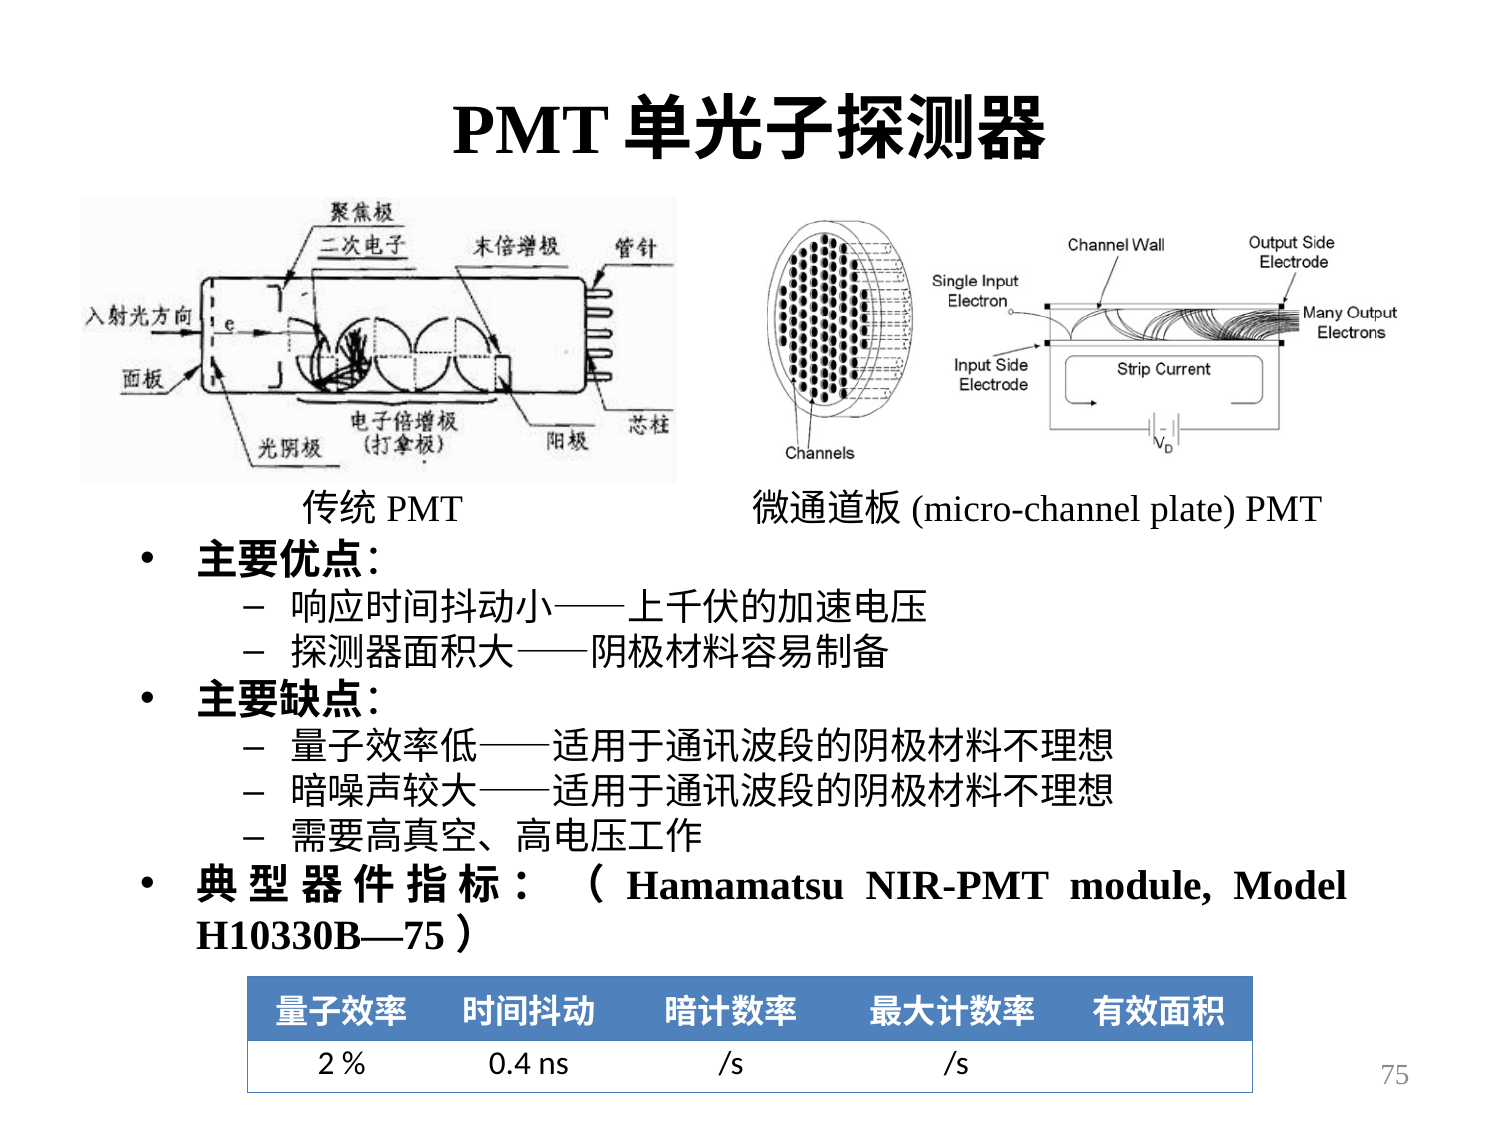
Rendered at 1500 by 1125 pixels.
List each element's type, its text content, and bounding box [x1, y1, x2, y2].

text_box 微通道板(micro-channel plate) PMT [737, 476, 1400, 537]
list 主要优点： 响应时间抖动小——上千伏的加速电压 探测器面积大——阴极材料容易制备 主要缺点： 量子效率低——适用于通讯波段的阴极材料不理想 暗噪声较大——适用于通讯波段的阴极材料不理想 需要高真空、高电压工作 典型器件指标：（Hamamatsu NIR-PMT module, Model H10330B—75） [125, 525, 1363, 888]
picture [737, 192, 1406, 470]
slide_number 75 [1074, 1042, 1425, 1103]
picture [77, 197, 688, 483]
text_box 传统PMT [287, 491, 488, 537]
title PMT单光子探测器 [75, 75, 1425, 175]
